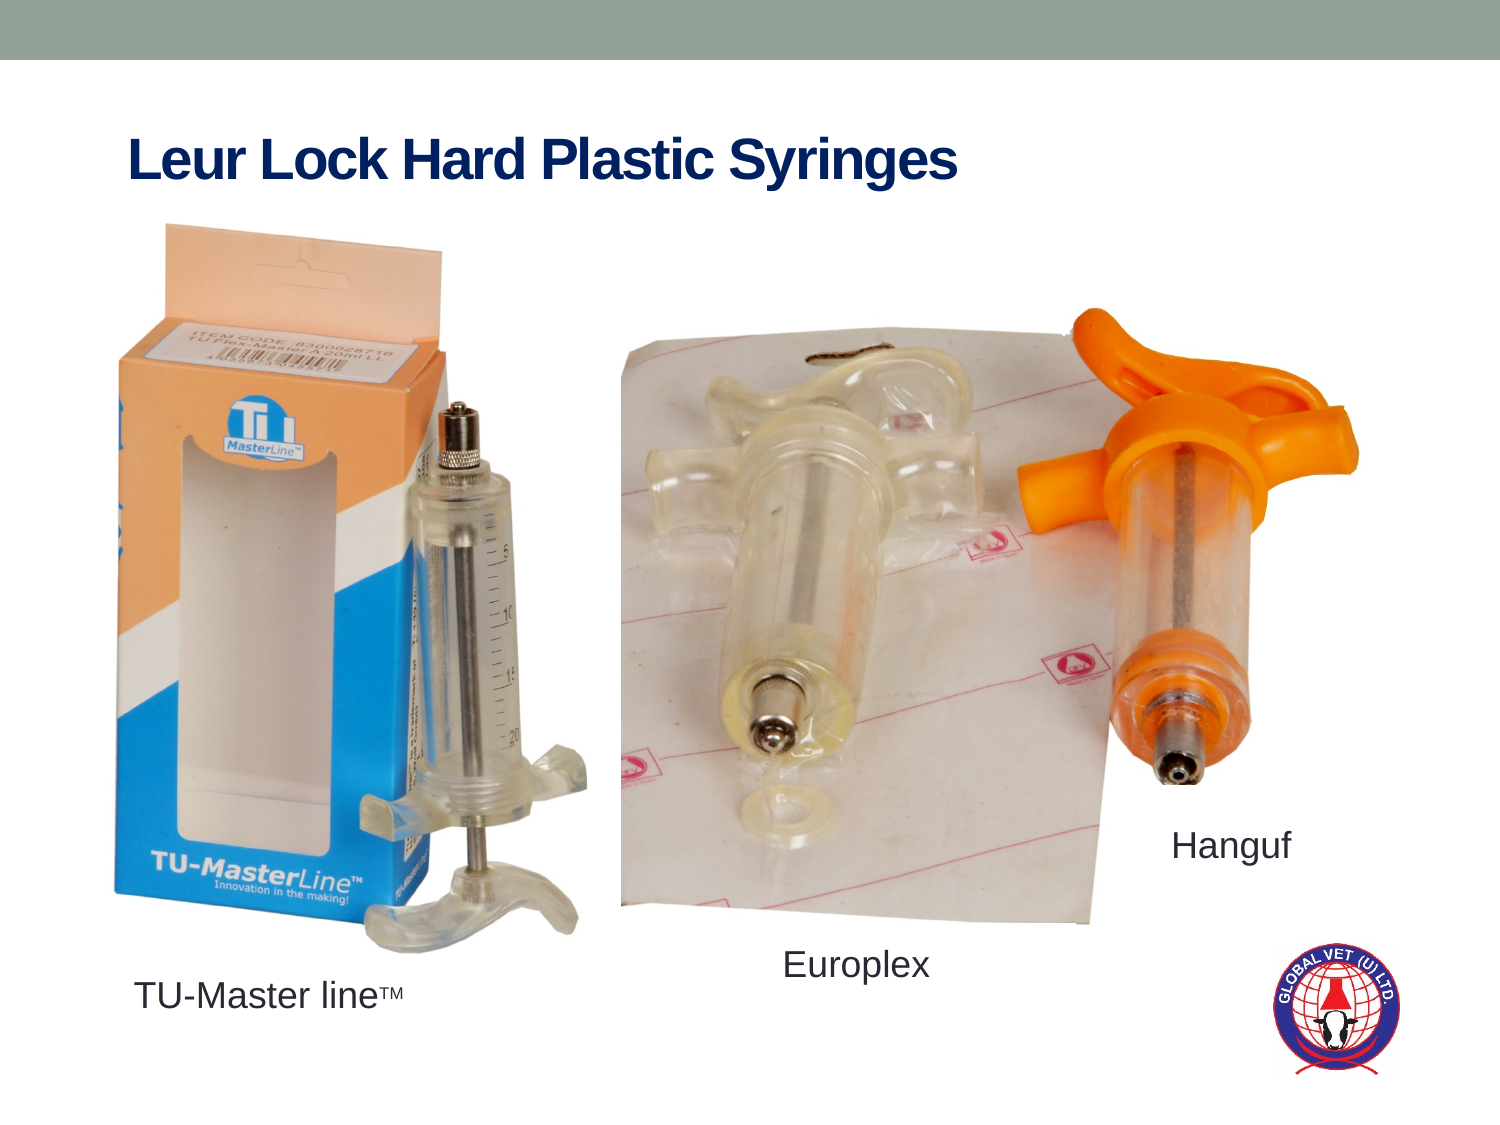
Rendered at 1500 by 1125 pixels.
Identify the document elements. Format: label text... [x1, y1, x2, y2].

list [74, 212, 621, 976]
picture [621, 287, 1401, 1076]
title Leur Lock Hard Plastic Syringes [112, 75, 1463, 238]
text_box Europlex [635, 958, 1077, 1002]
text_box TU-Master lineTM [85, 983, 452, 1027]
